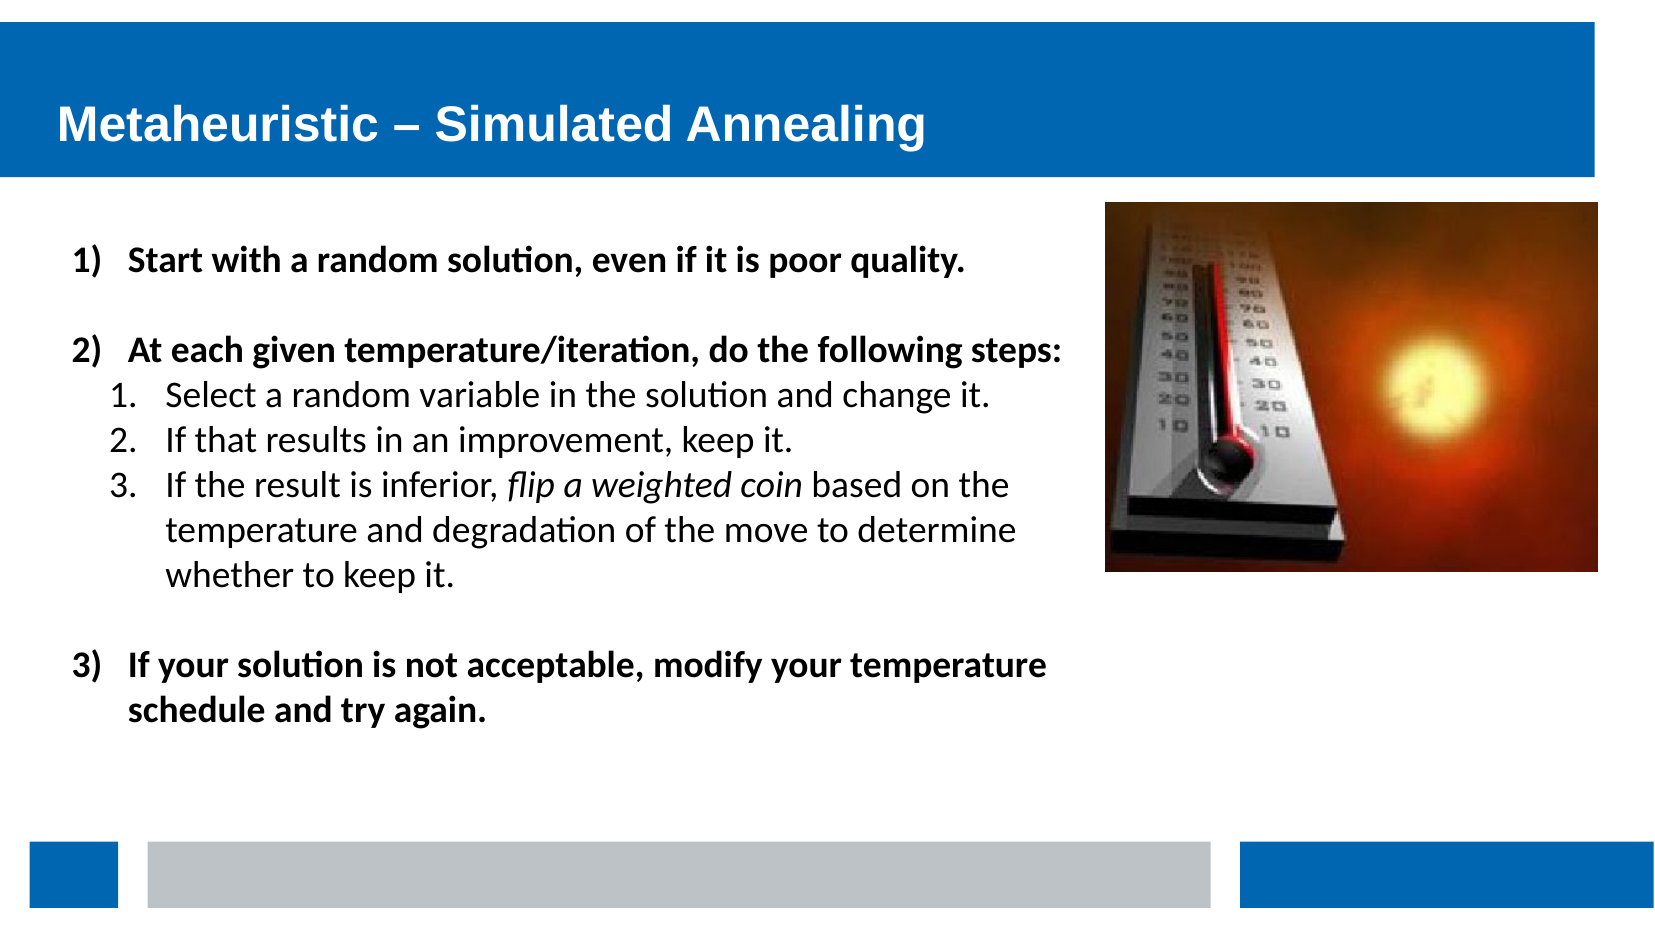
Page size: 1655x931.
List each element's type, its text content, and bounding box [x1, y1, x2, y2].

text_box Start with a random solution, even if it is poor quality. At each given temperature/iteration, do the following steps: Select a random variable in the solution and change it. If that results in an improvement, keep it. If the result is inferior, flip a weighted coin based on the temperature and degradation of the move to determine whether to keep it. If your solution is not acceptable, modify your temperature schedule and try again. [56, 227, 1133, 783]
picture [1105, 202, 1598, 572]
title Metaheuristic – Simulated Annealing [56, 91, 1598, 152]
